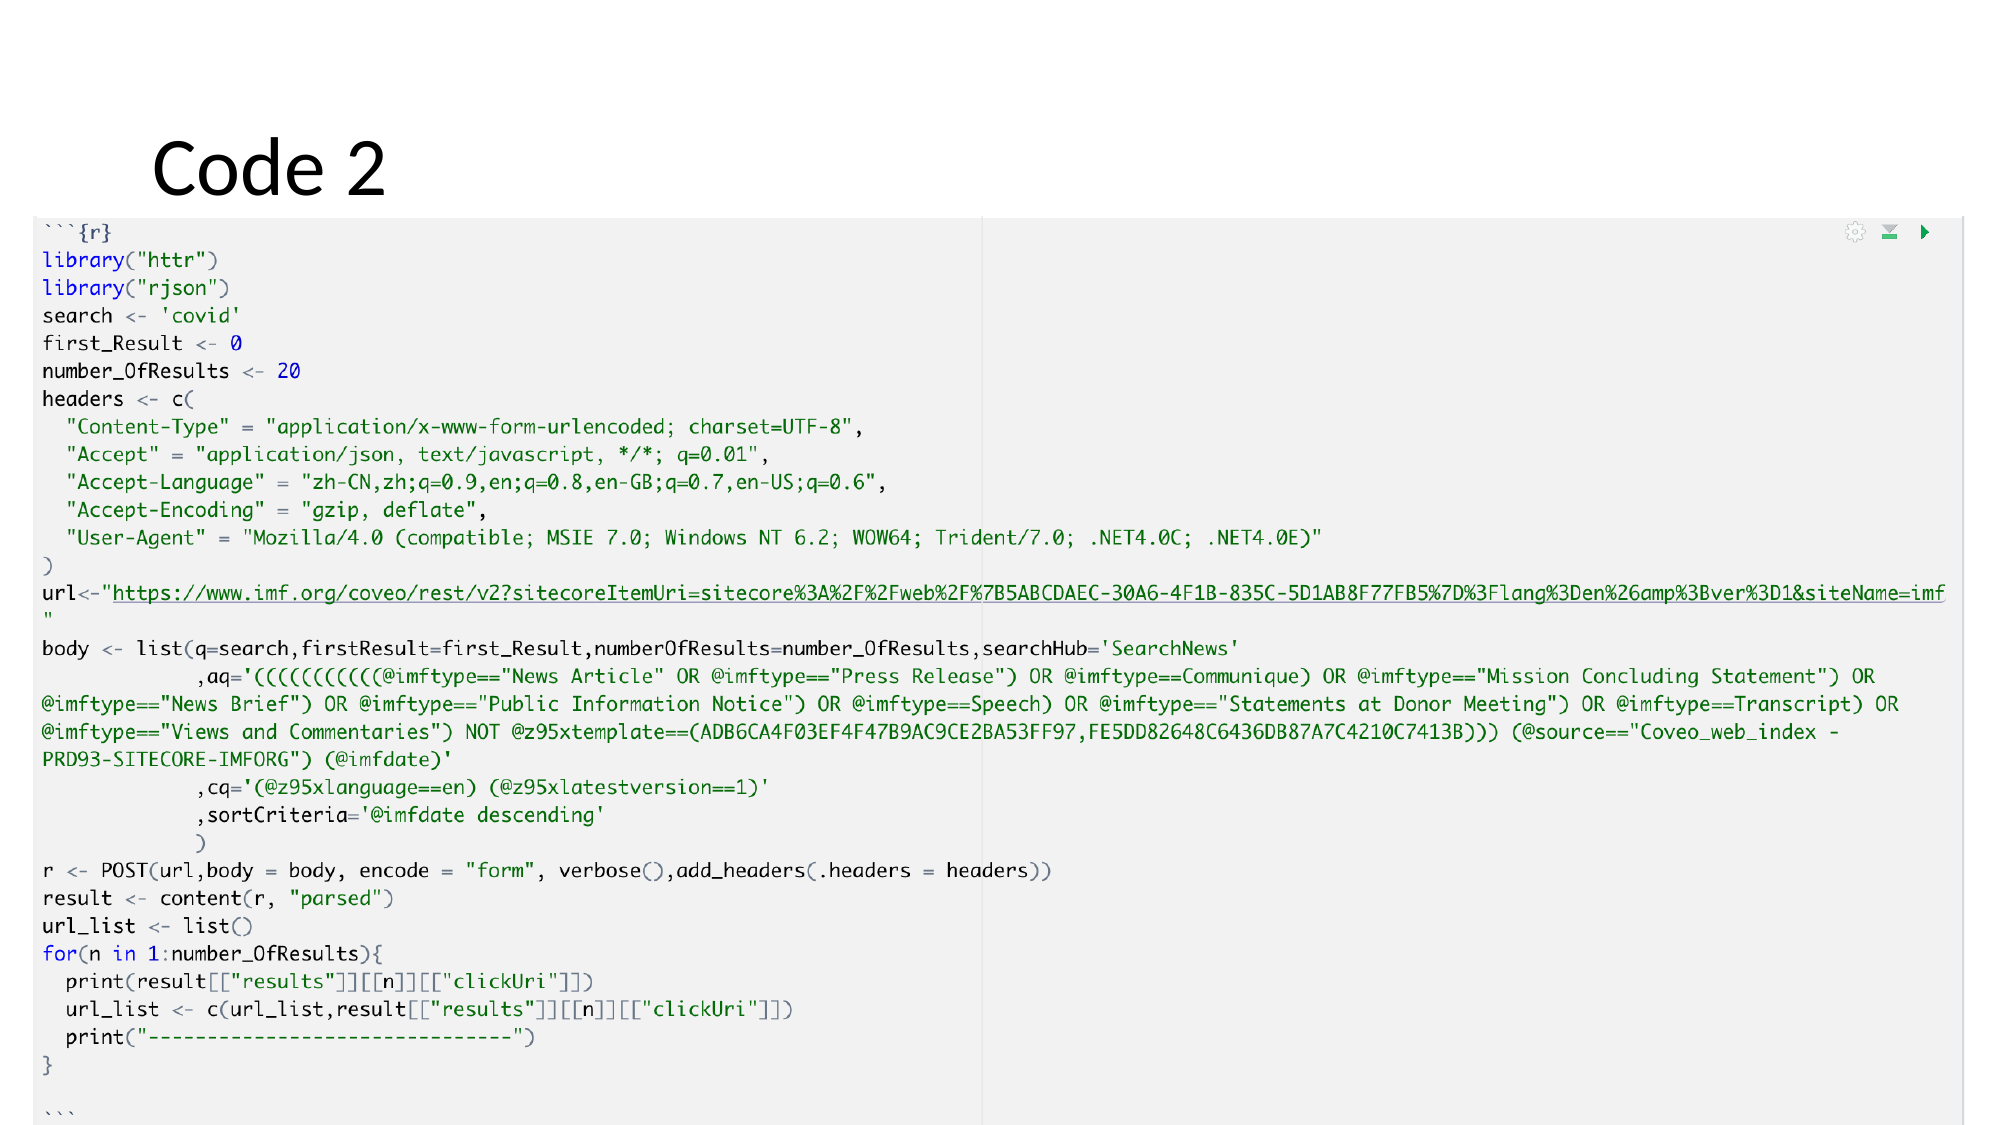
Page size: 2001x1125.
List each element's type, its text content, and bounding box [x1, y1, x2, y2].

picture [33, 216, 1965, 1125]
title Code 2 [137, 59, 1863, 216]
